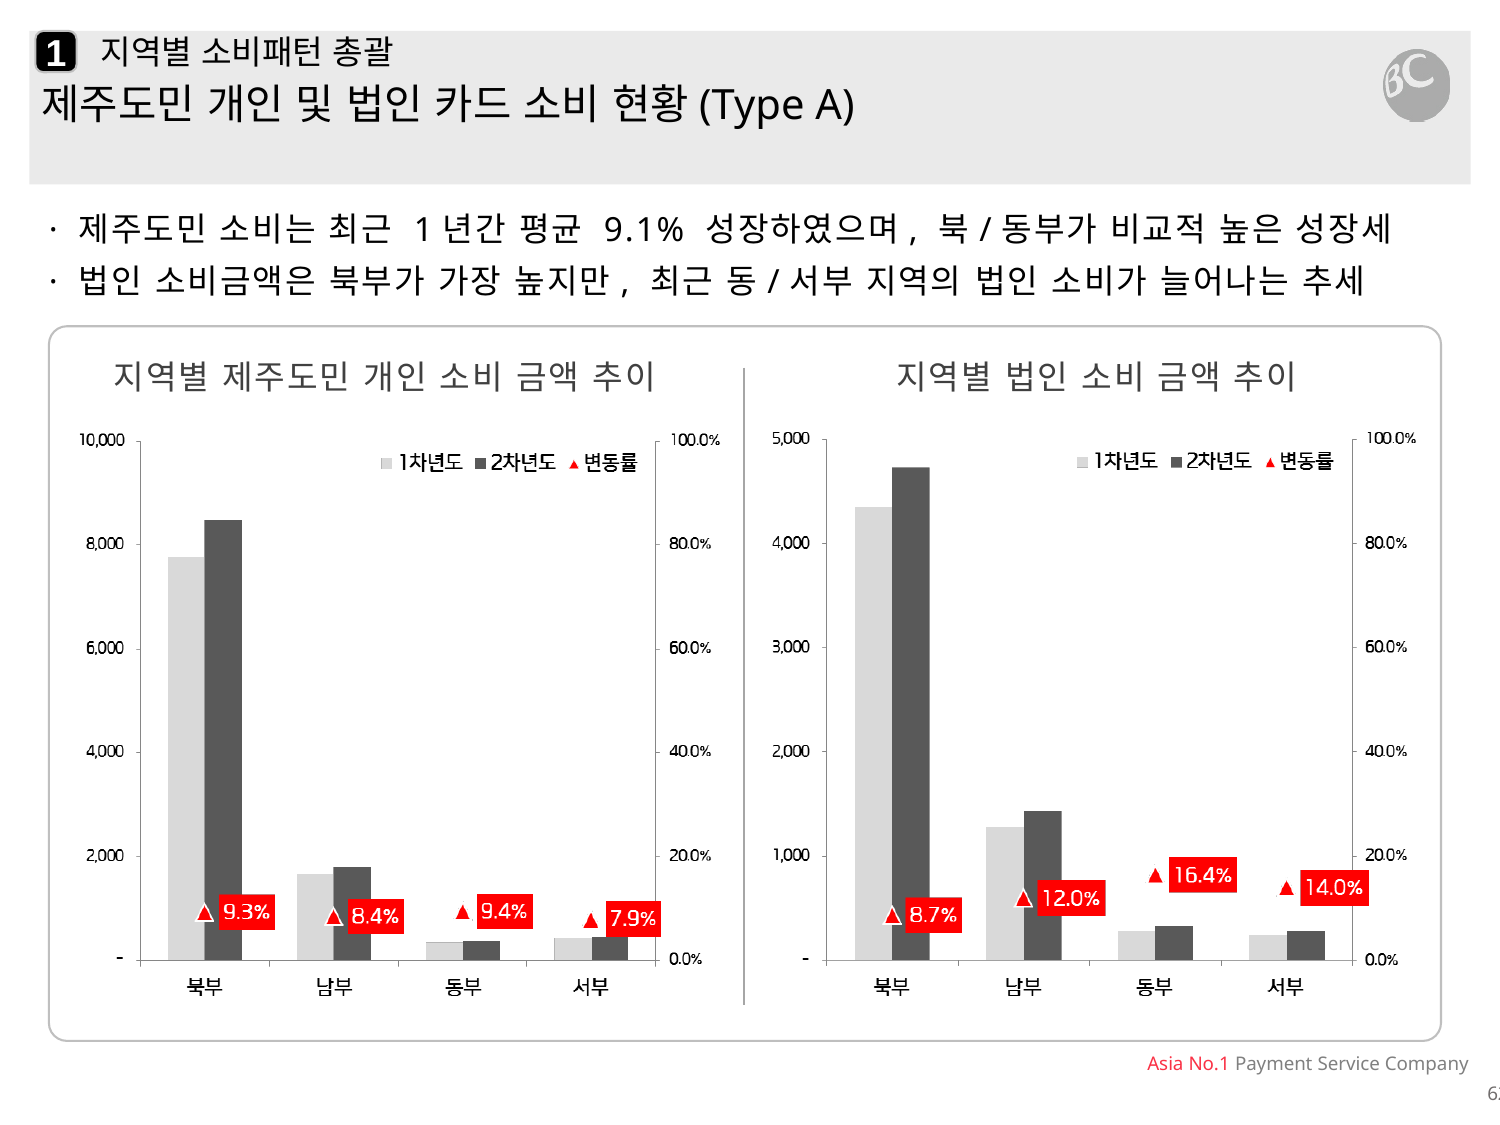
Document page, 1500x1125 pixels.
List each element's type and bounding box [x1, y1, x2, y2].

text_box [36, 184, 1471, 303]
title [37, 30, 1372, 76]
picture [1383, 49, 1450, 122]
picture [764, 423, 1418, 1005]
picture [70, 424, 722, 1005]
text_box [33, 28, 79, 75]
list [41, 83, 1376, 131]
text_box [48, 325, 1442, 1042]
